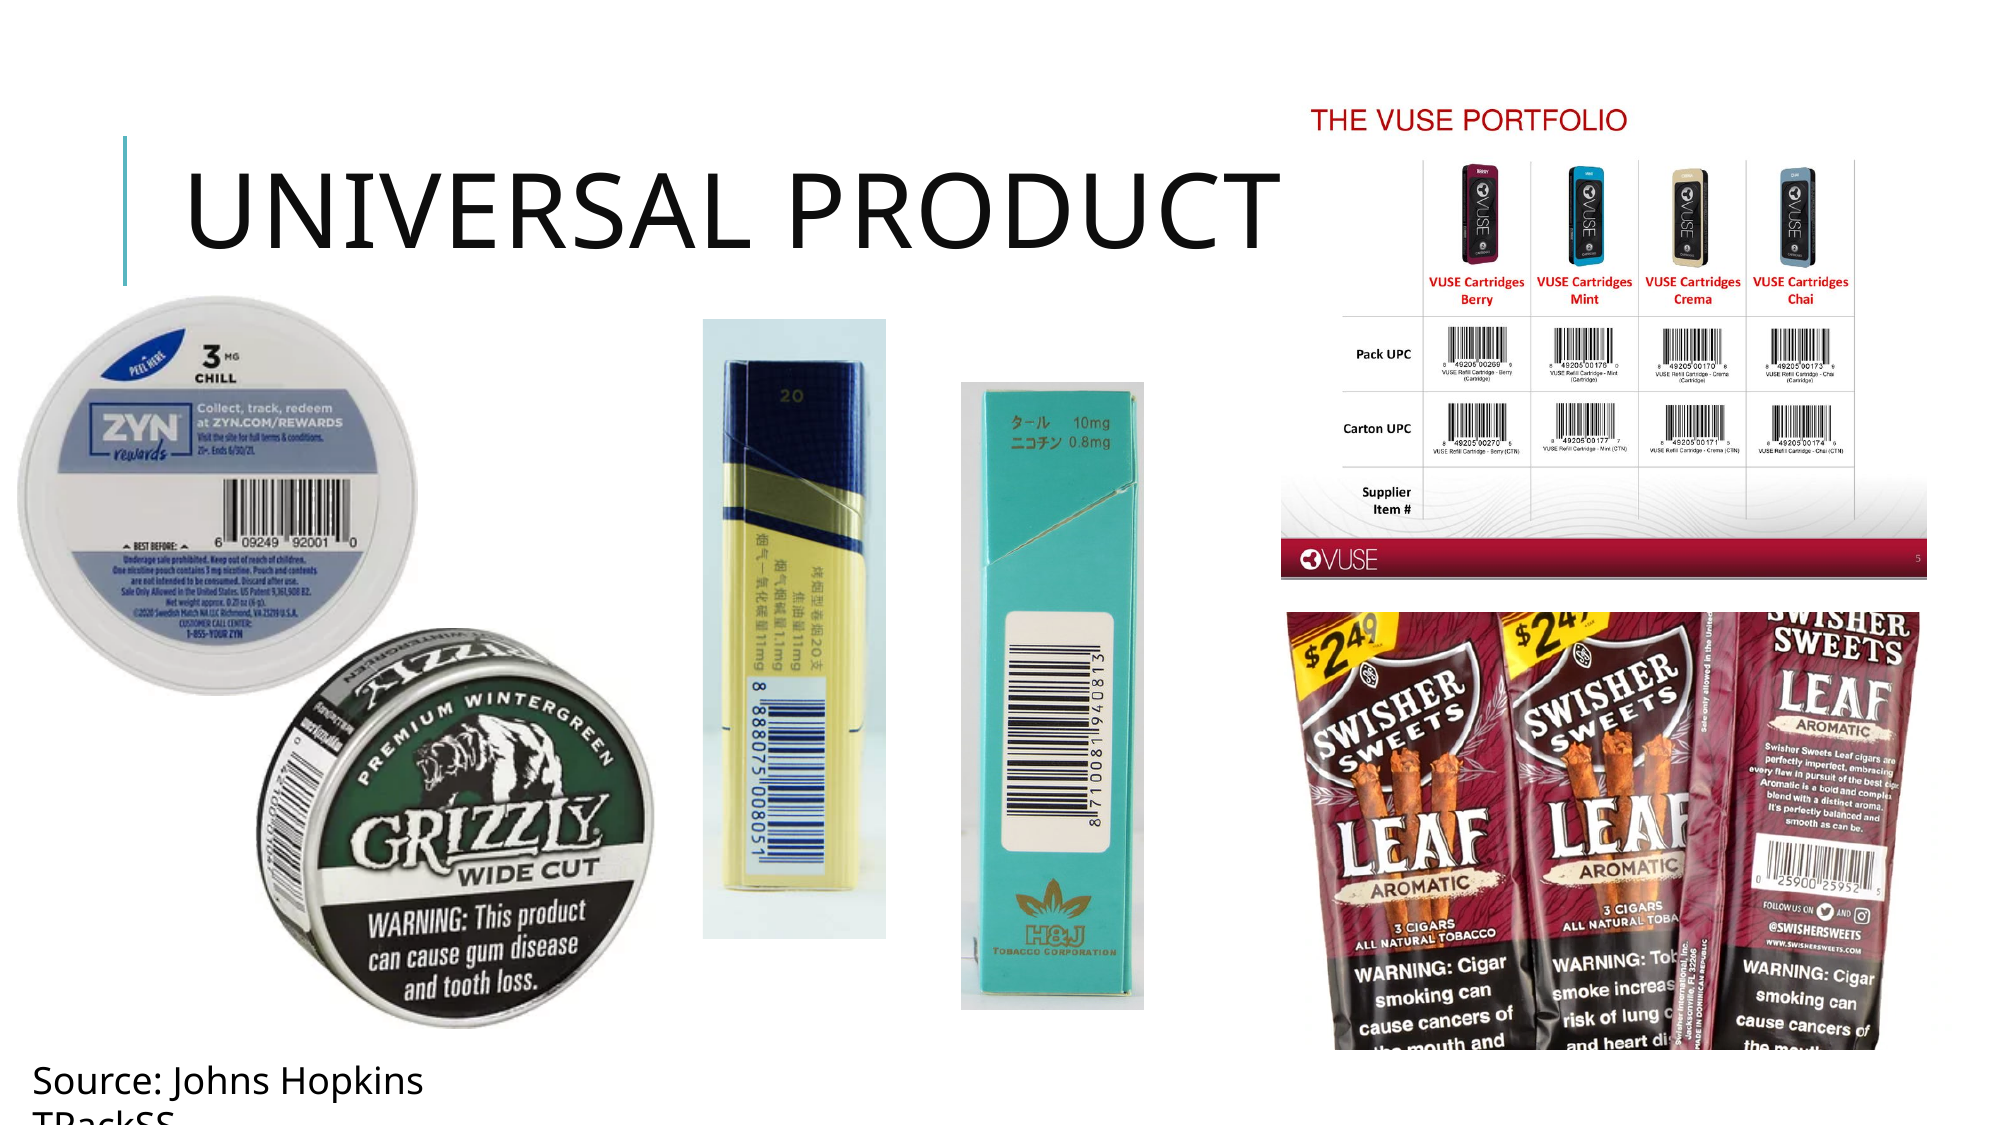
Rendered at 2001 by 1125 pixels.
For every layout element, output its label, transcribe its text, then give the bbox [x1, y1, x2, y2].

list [960, 382, 1145, 1010]
picture [1280, 95, 1927, 581]
picture [17, 295, 656, 1030]
picture [1248, 612, 1959, 1051]
picture [702, 319, 887, 939]
text_box Source: Johns Hopkins TPackSS [17, 1049, 578, 1125]
title Universal Product Codes [168, 96, 1276, 342]
